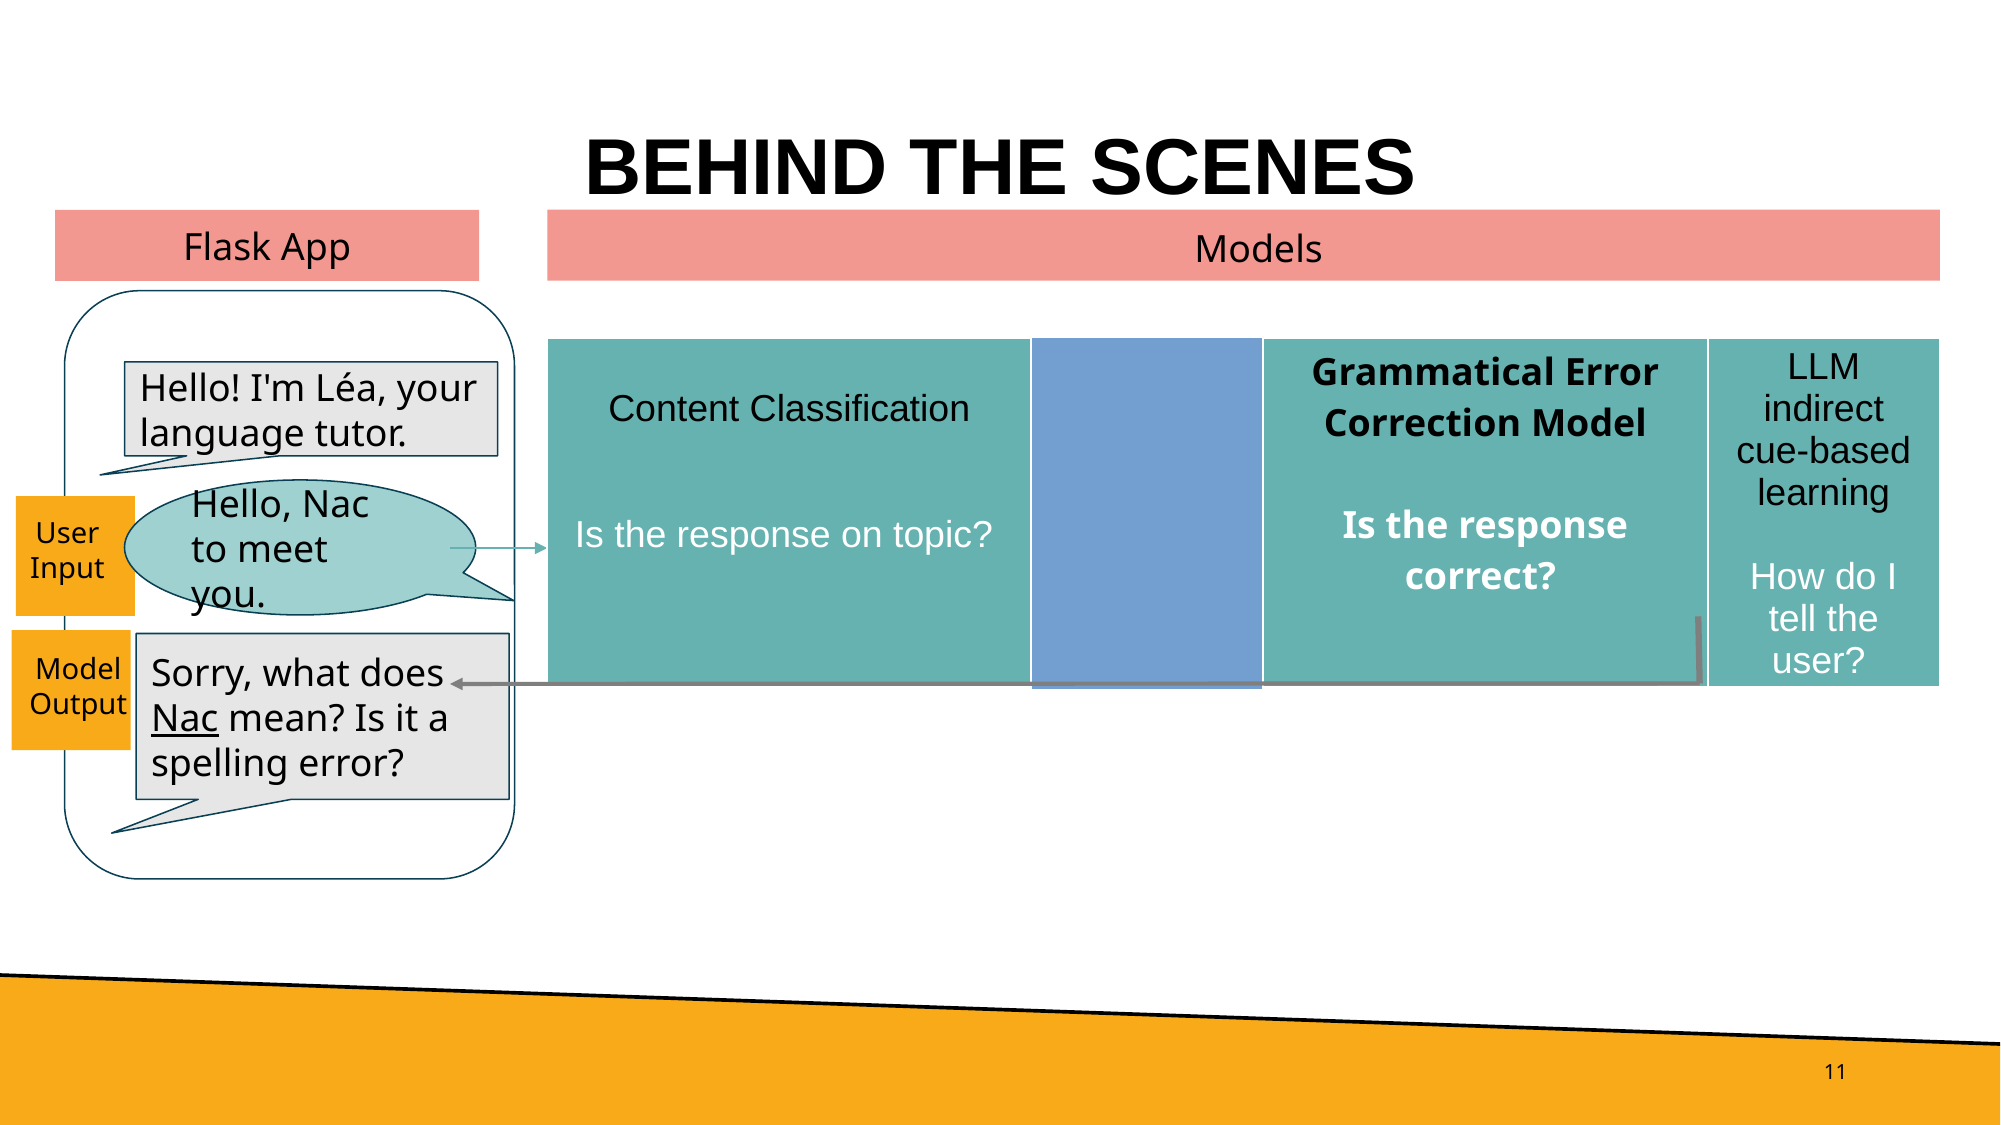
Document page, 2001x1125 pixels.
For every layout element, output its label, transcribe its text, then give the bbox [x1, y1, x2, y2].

table_header LLM indirect cue-based learning How do I tell the user? [1709, 339, 1939, 686]
text_box [55, 209, 137, 215]
text_box [11, 728, 131, 751]
text_box [64, 557, 515, 681]
slide_number ‹#› [1412, 1042, 1863, 1103]
text_box [55, 276, 480, 281]
text_box [15, 496, 135, 507]
text_box Hello! I'm Léa, your language tutor. [100, 361, 498, 475]
title BEHIND THE SCENES [137, 59, 1863, 215]
text_box User Input [0, 507, 147, 593]
text_box [11, 630, 131, 642]
table_header Content Classification Is the response on topic? [548, 339, 1030, 681]
table_header Grammatical Error Correction Model Is the response correct? [1264, 339, 1707, 686]
text_box Flask App [0, 215, 547, 276]
text_box [15, 593, 135, 616]
text_box [64, 693, 515, 879]
text_box Model Output [0, 642, 164, 728]
text_box Hello, Nac to meet you. [147, 479, 514, 615]
text_box Sorry, what does Nac mean? Is it a spelling error? [111, 633, 510, 834]
text_box [64, 290, 515, 547]
text_box Models [756, 217, 1761, 278]
text_box [547, 209, 1940, 281]
